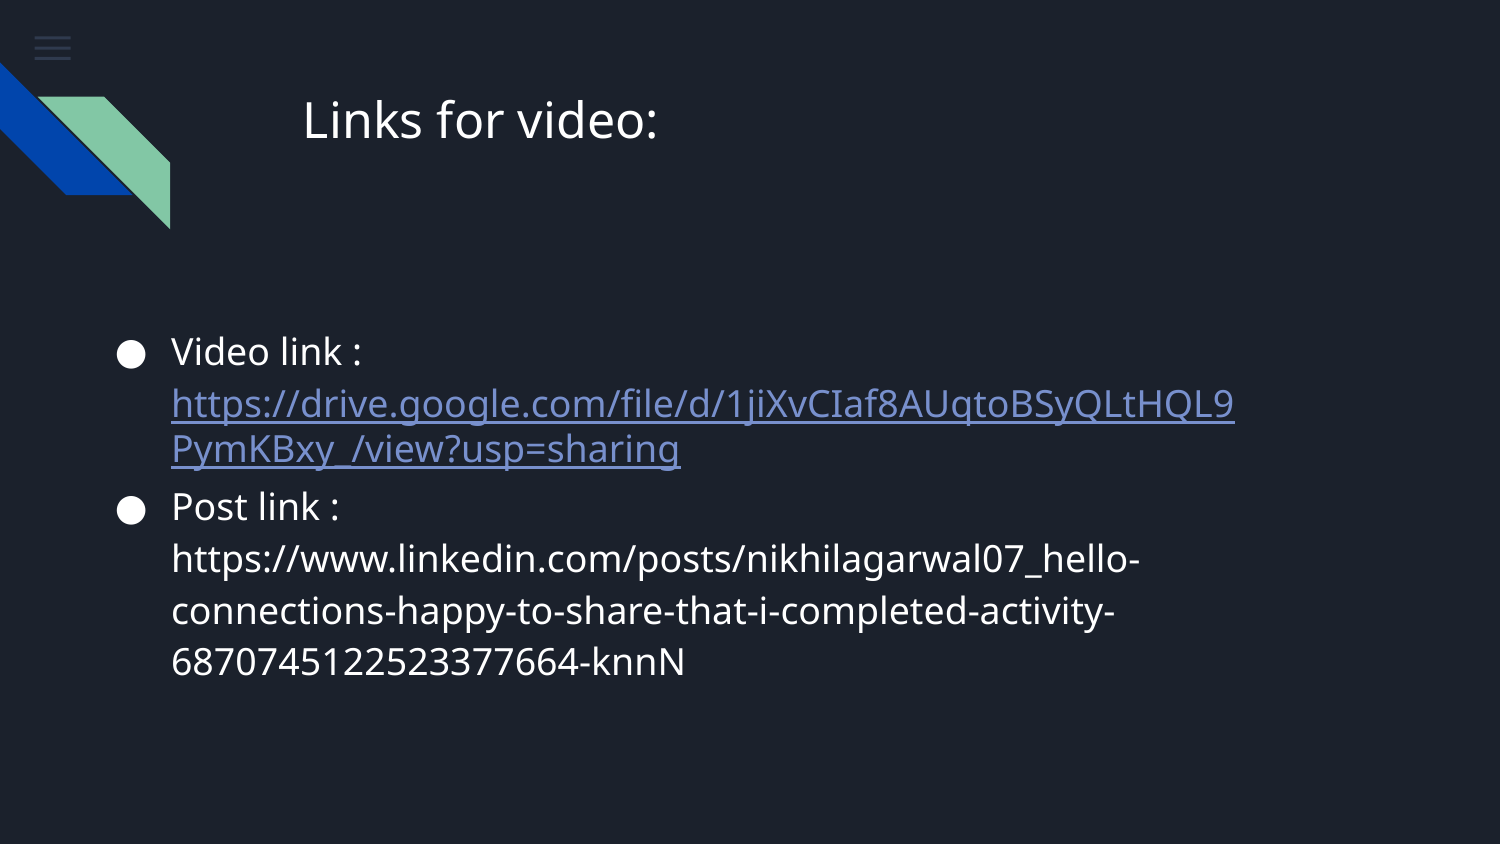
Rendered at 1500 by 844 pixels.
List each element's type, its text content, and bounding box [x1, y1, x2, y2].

text_box Video link : https://drive.google.com/file/d/1jiXvCIaf8AUqtoBSyQLtHQL9PymKBxy_/view?usp=sharing Post link : https://www.linkedin.com/posts/nikhilagarwal07_hello-connections-happy-to-share-that-i-completed-activity-6870745122523377664-knnN [81, 277, 1253, 727]
title Links for video: [212, 64, 1368, 215]
